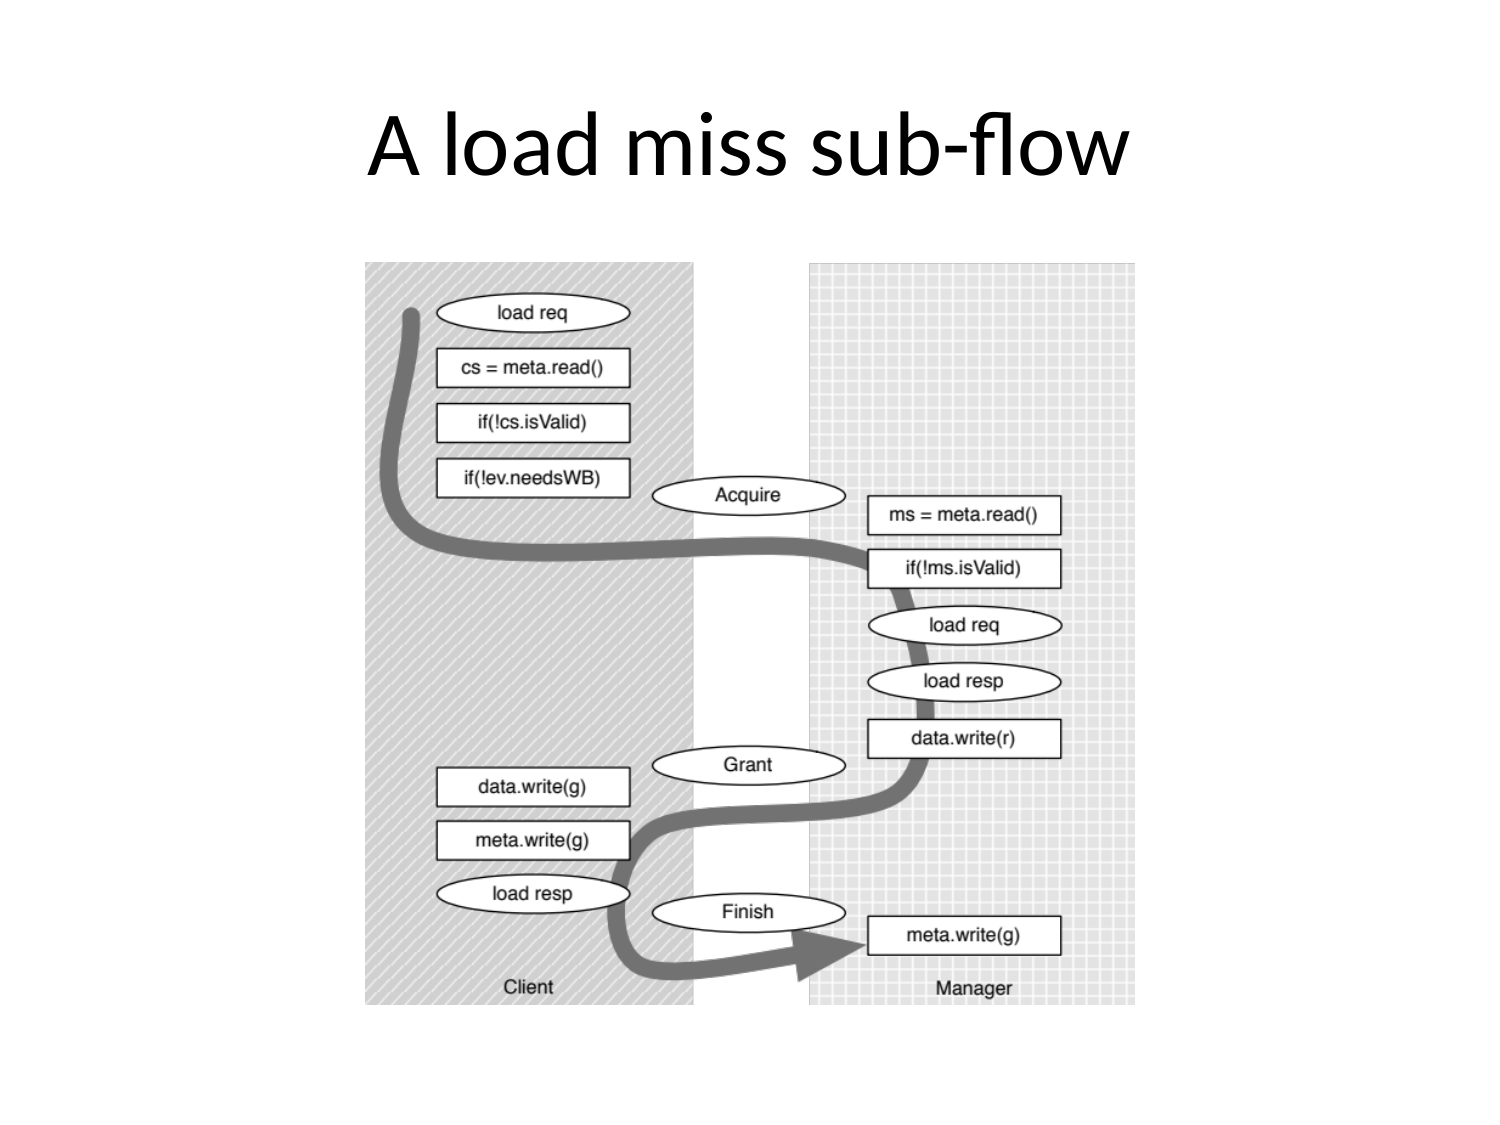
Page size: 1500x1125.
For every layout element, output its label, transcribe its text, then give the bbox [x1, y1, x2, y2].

title A load miss sub-flow [75, 45, 1425, 233]
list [74, 262, 1426, 1006]
